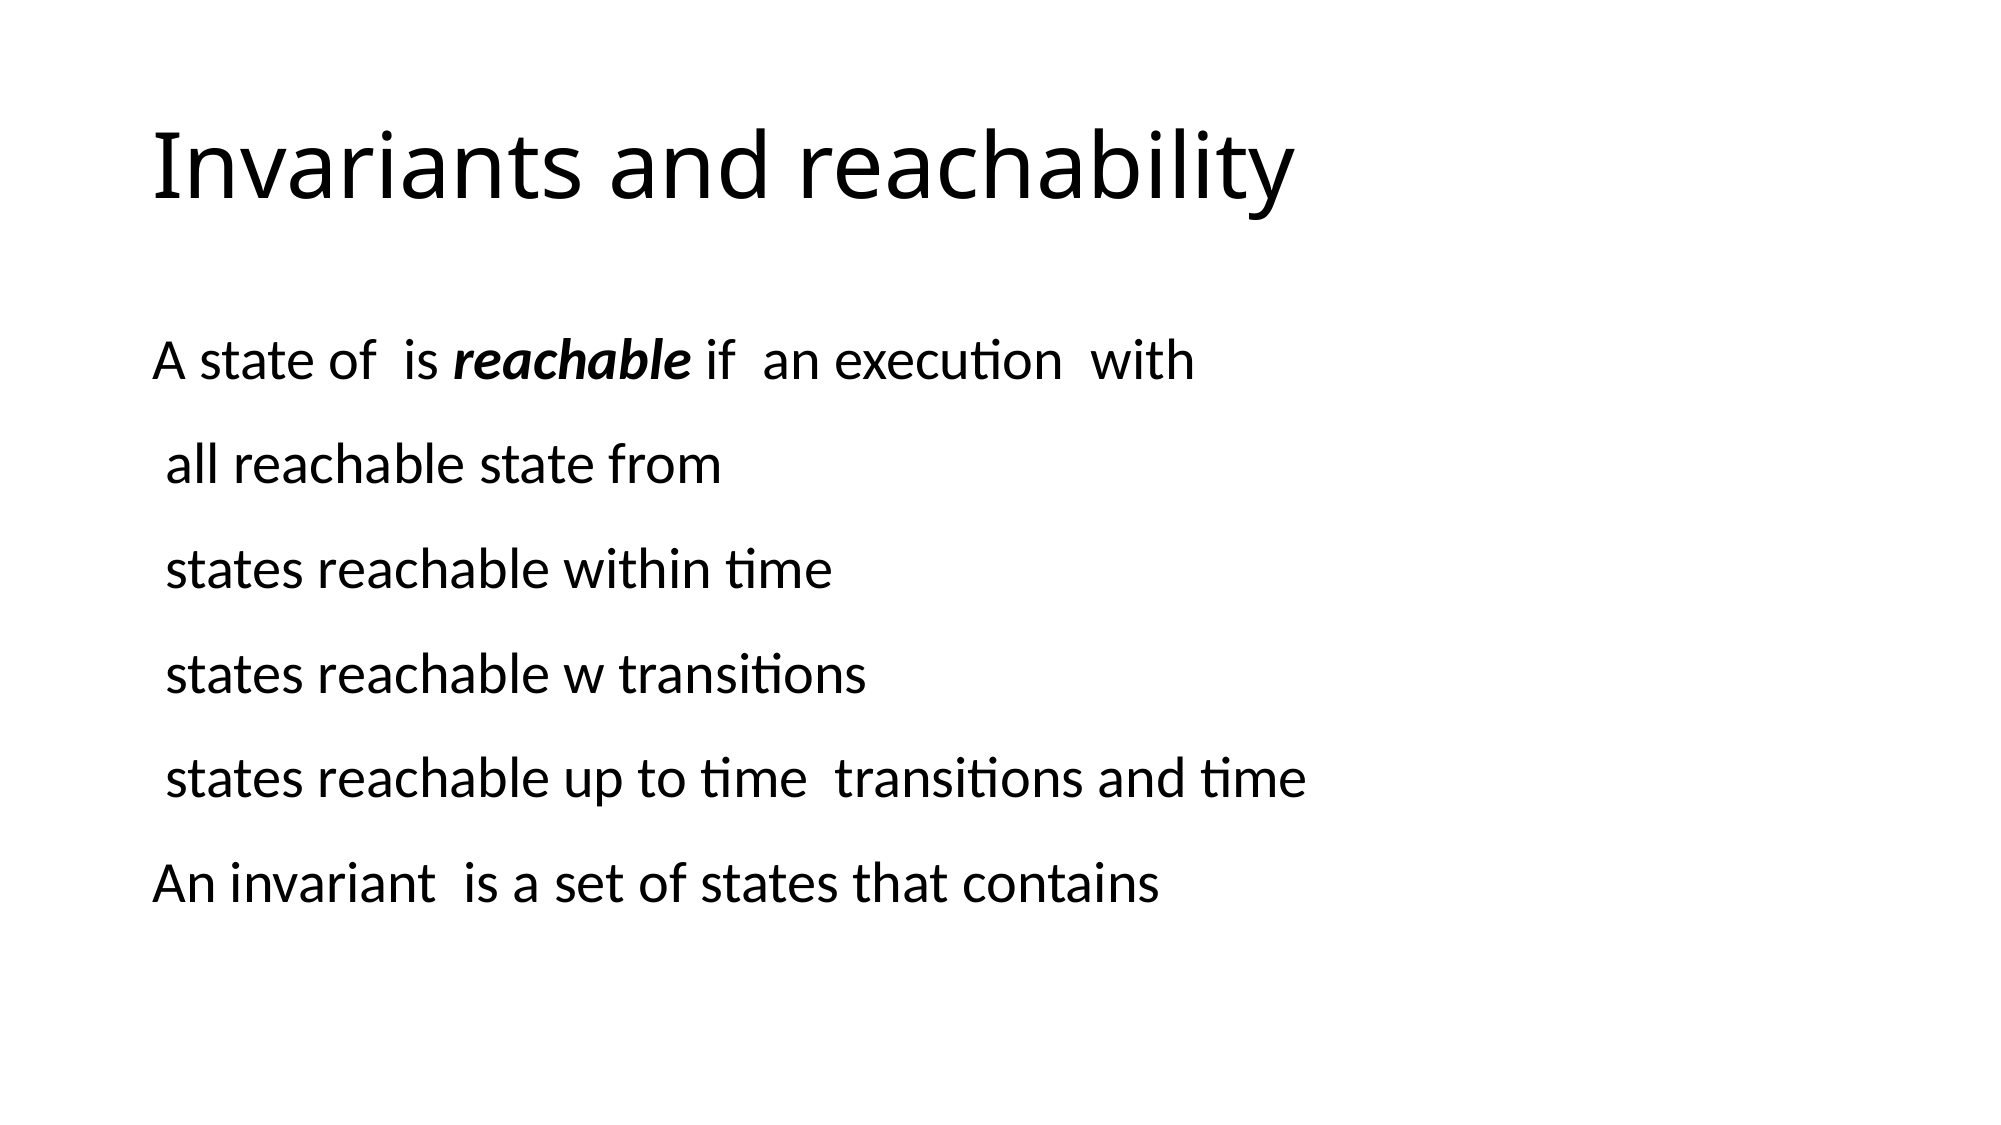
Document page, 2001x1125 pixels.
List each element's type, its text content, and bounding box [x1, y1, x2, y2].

title Invariants and reachability [137, 59, 1863, 278]
